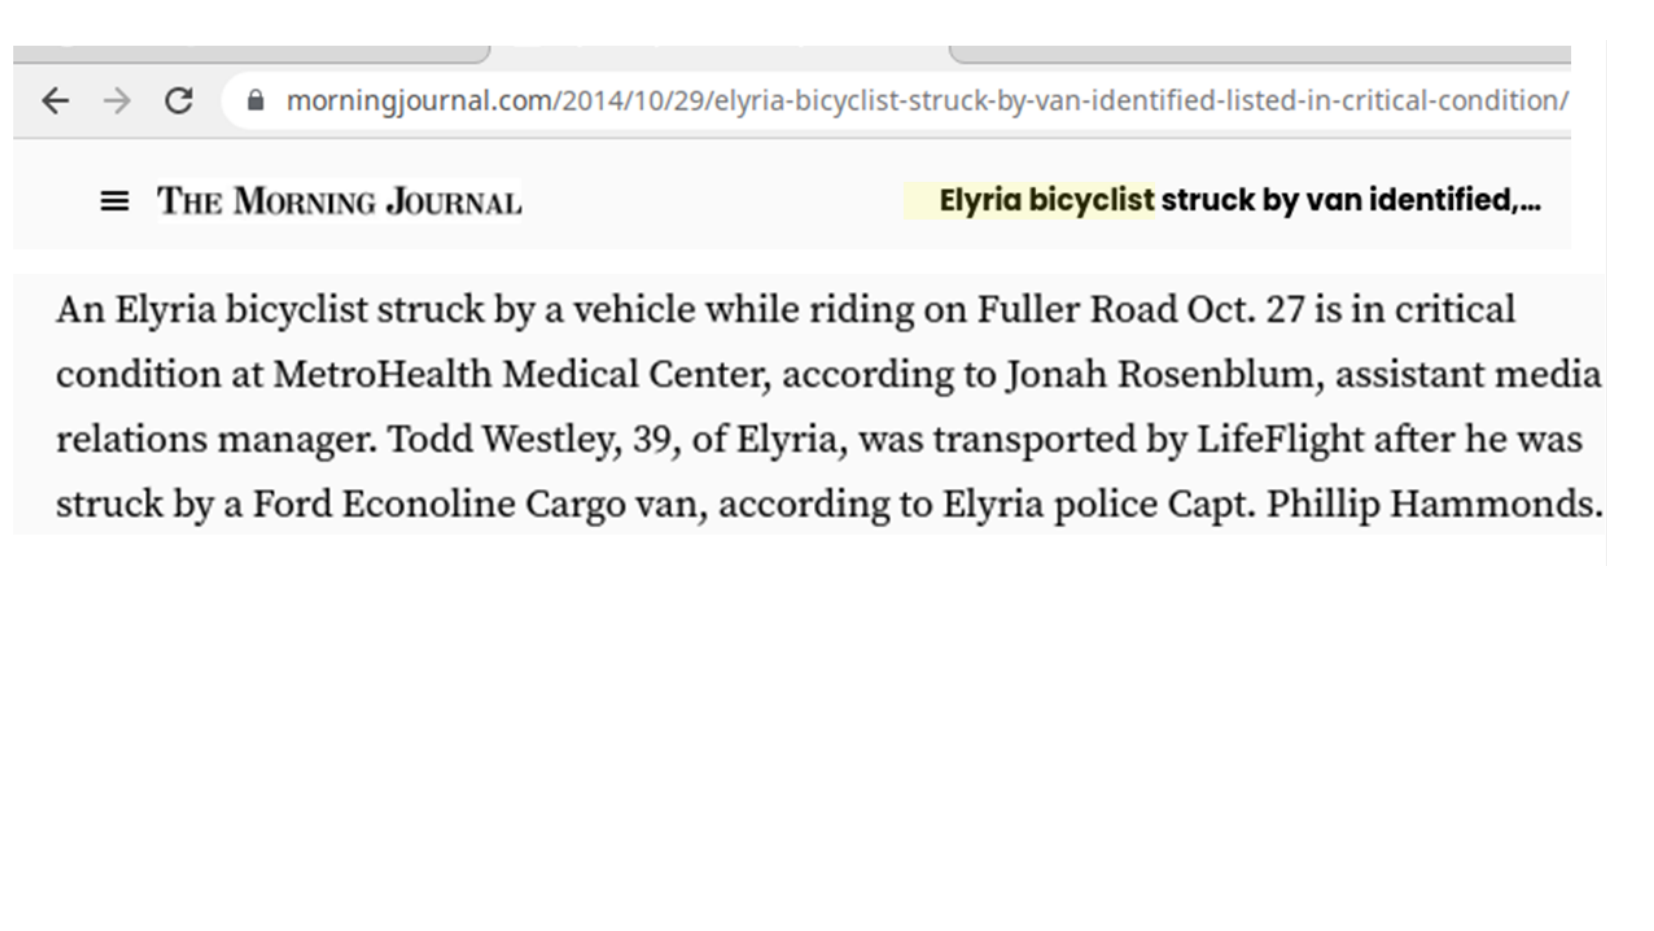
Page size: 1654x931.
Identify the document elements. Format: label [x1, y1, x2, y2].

picture [6, 39, 1607, 566]
